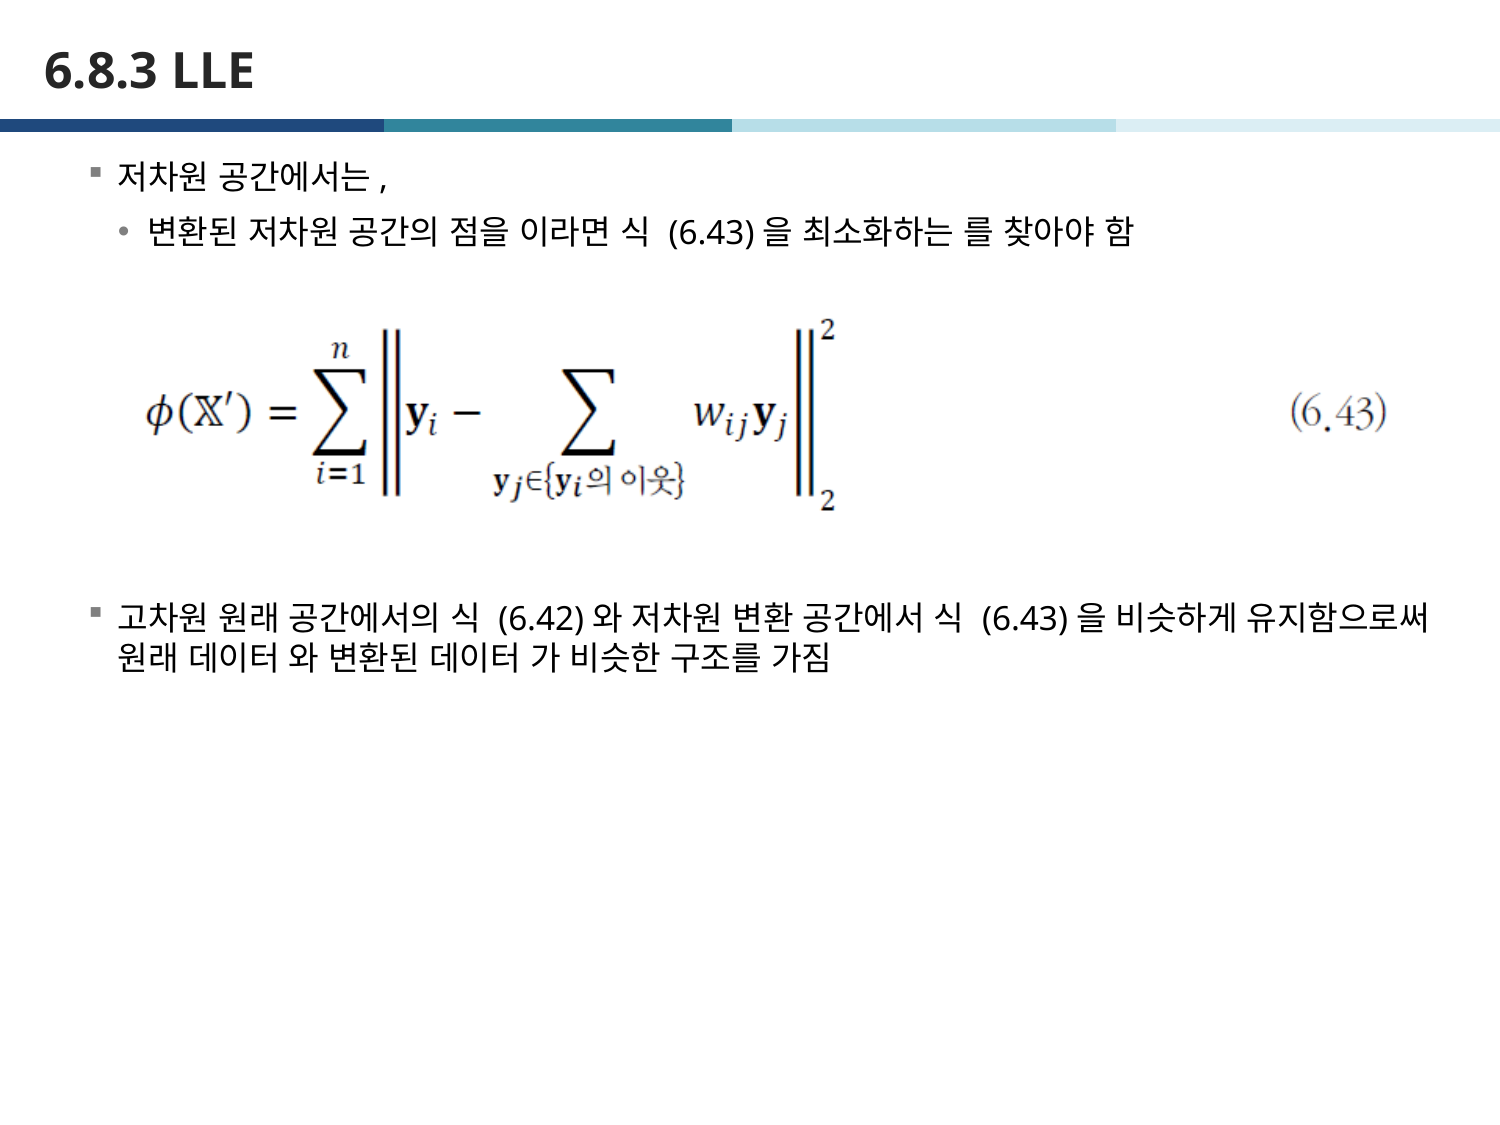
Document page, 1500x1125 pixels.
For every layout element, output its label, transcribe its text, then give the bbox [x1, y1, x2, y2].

title 6.8.3 LLE [29, 23, 1270, 114]
picture [135, 302, 1391, 517]
